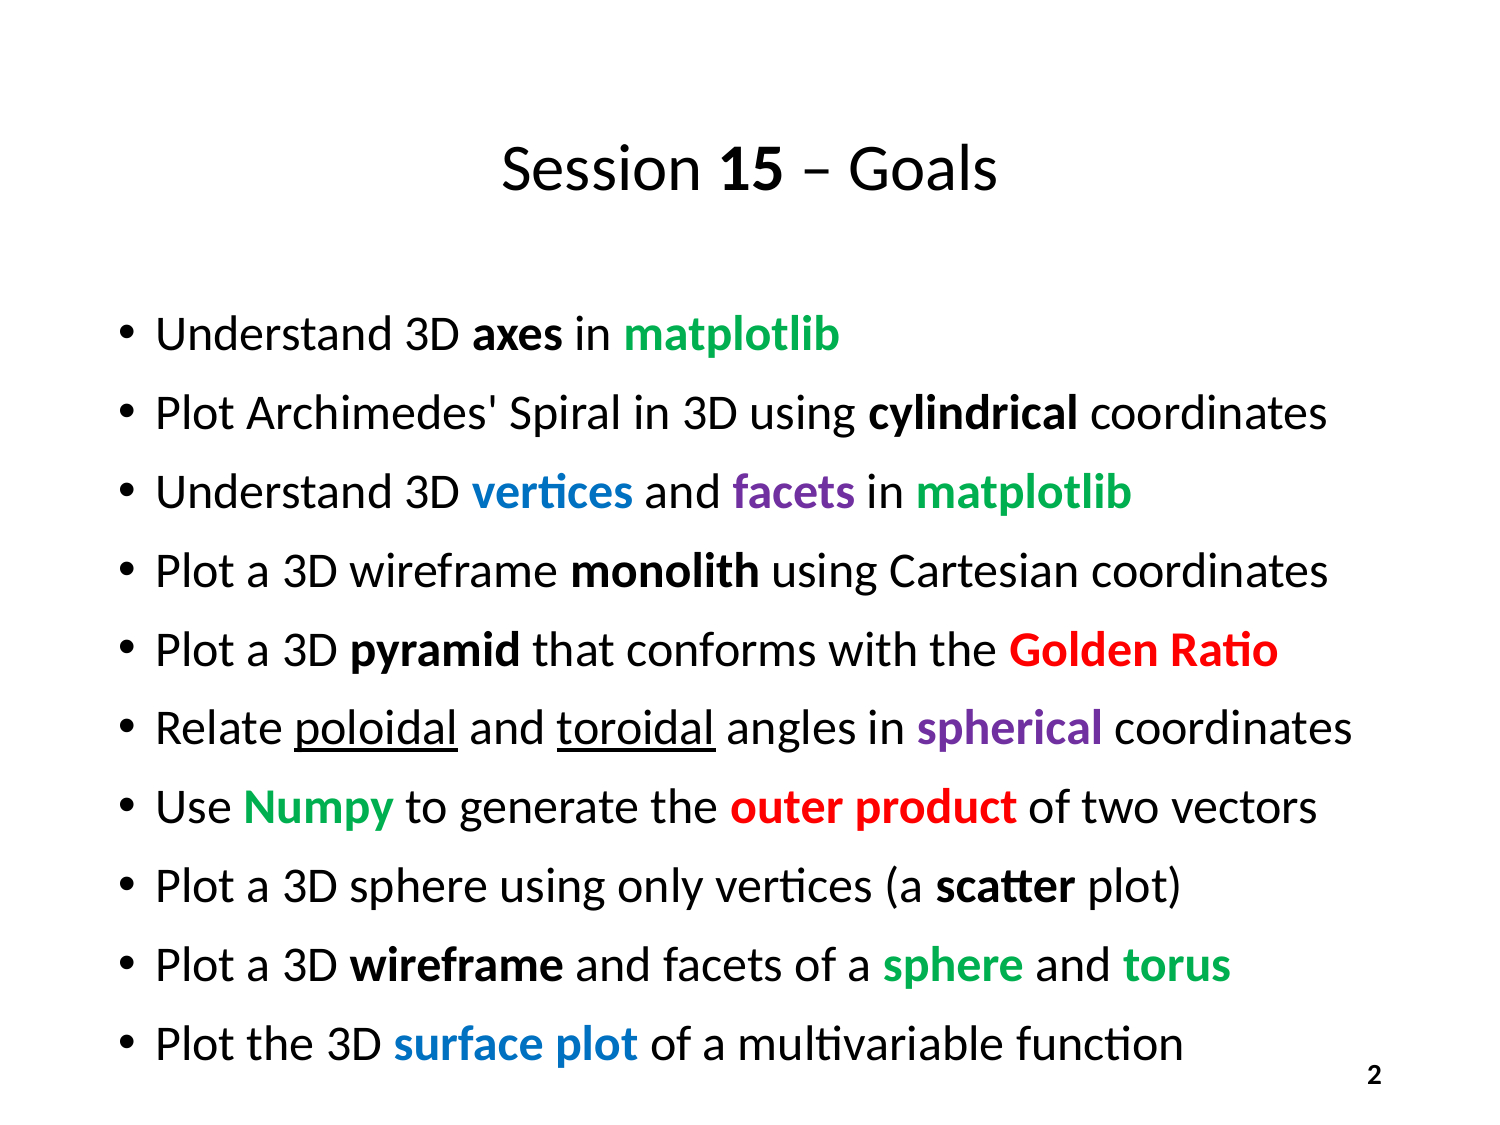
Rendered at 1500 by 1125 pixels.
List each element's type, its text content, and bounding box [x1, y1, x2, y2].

slide_number 2 [1059, 1042, 1397, 1103]
title Session 15 – Goals [103, 59, 1397, 278]
list Understand 3D axes in matplotlib Plot Archimedes' Spiral in 3D using cylindrical coordinates Understand 3D vertices and facets in matplotlib Plot a 3D wireframe monolith using Cartesian coordinates Plot a 3D pyramid that conforms with the Golden Ratio Relate poloidal and toroidal angles in spherical coordinates Use Numpy to generate the outer product of two vectors Plot a 3D sphere using only vertices (a scatter plot) Plot a 3D wireframe and facets of a sphere and torus Plot the 3D surface plot of a multivariable function [103, 299, 1397, 1103]
